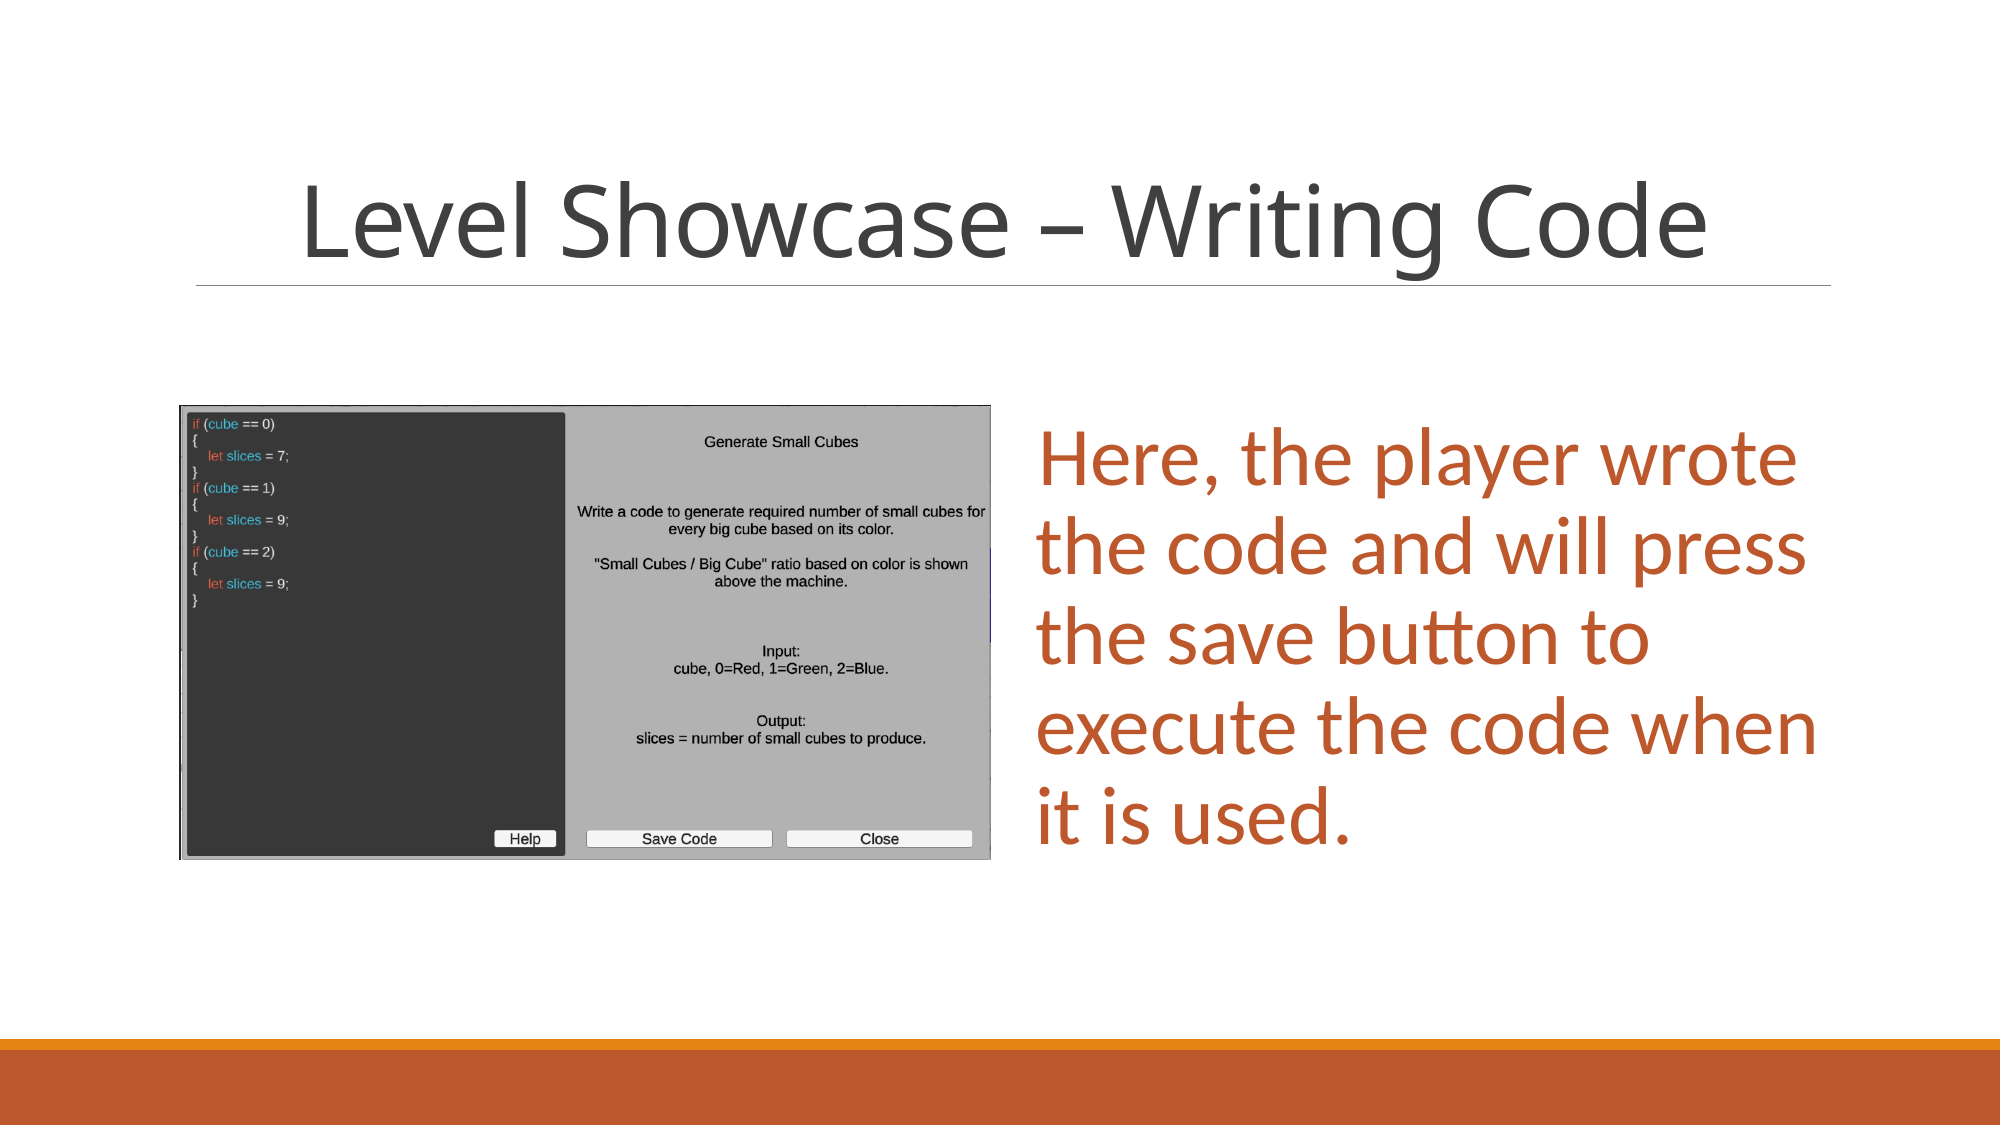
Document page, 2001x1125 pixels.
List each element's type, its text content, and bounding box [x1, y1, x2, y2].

list Here, the player wrote the code and will press the save button to execute the code when it is used. [1020, 405, 1830, 1066]
title Level Showcase – Writing Code [180, 47, 1830, 285]
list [179, 405, 991, 861]
